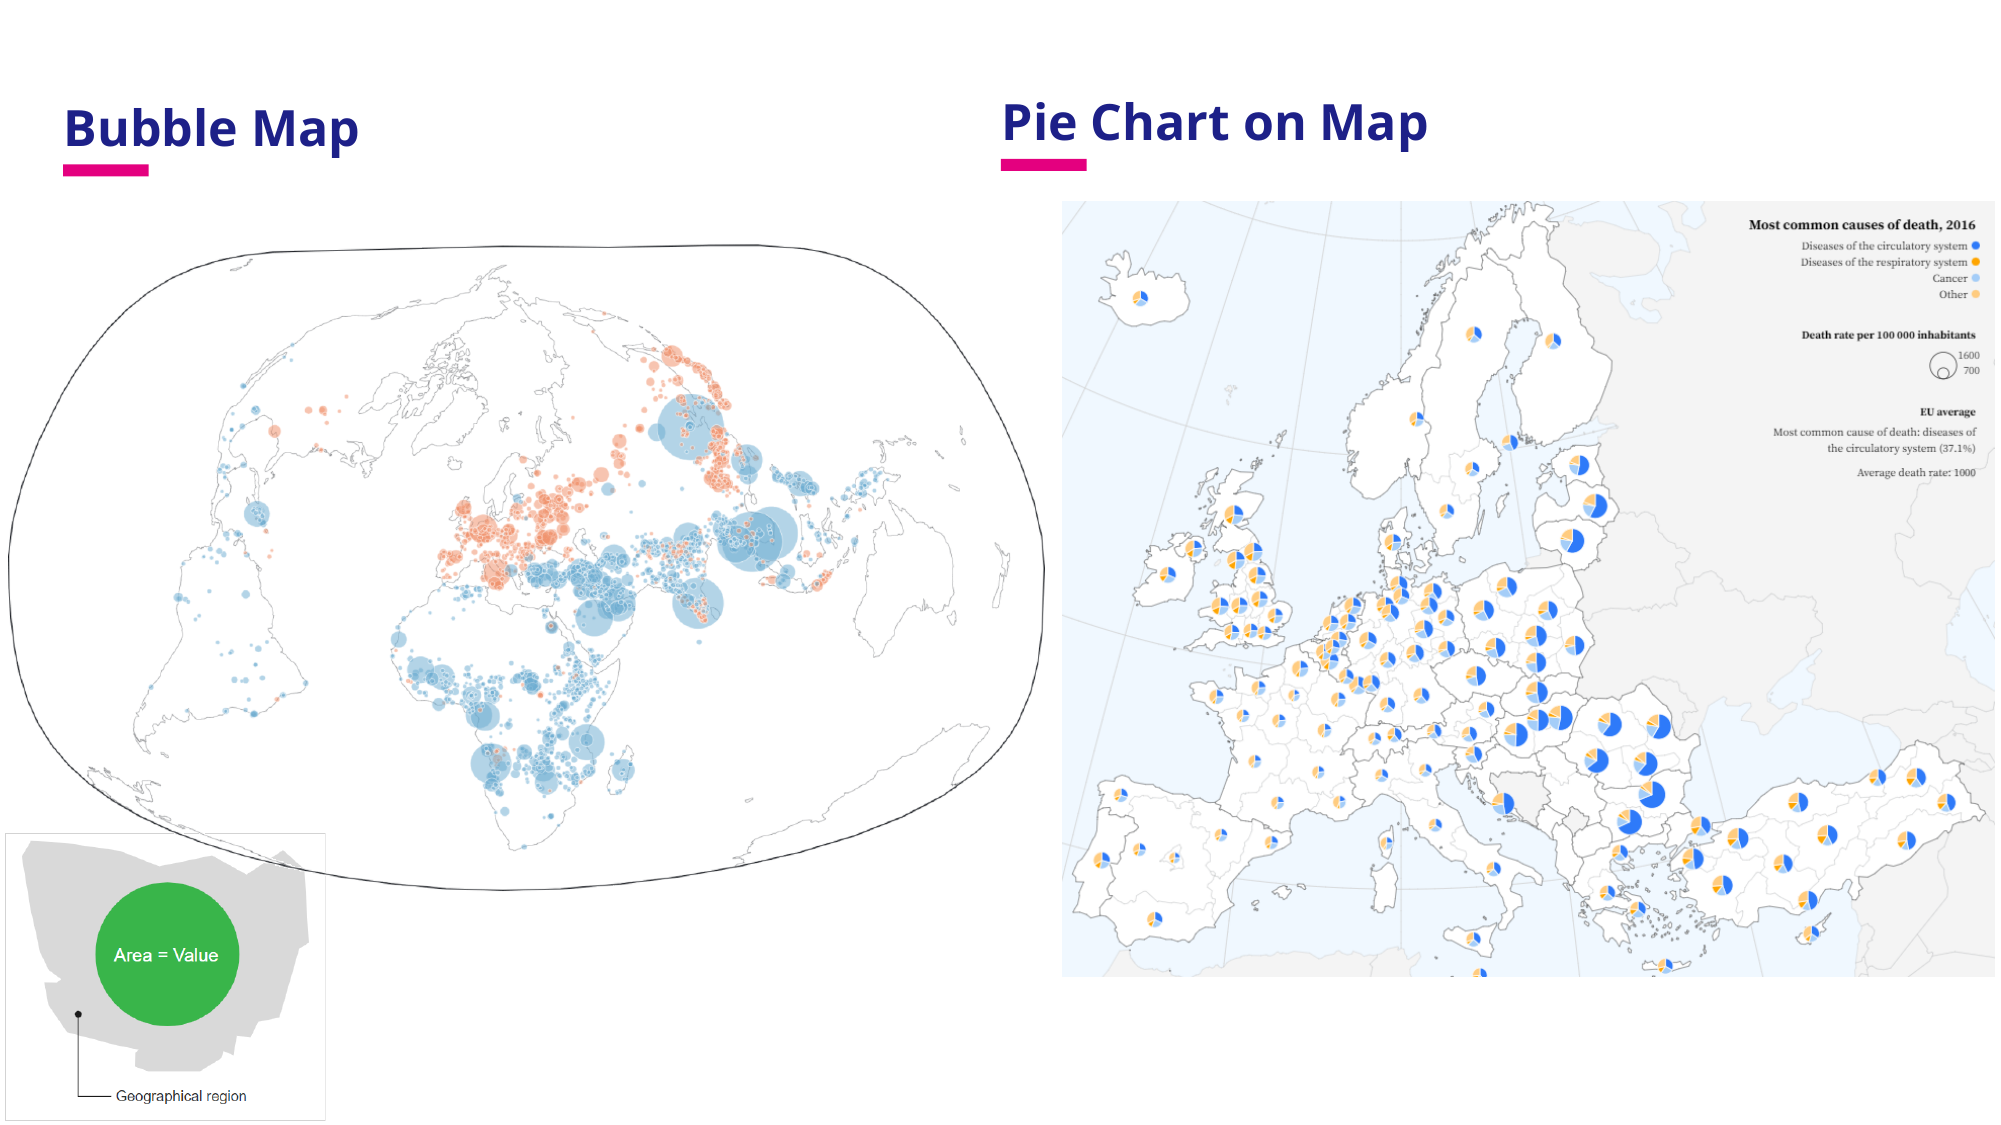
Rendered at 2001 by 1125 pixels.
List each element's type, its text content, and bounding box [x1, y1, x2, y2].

text_box [1000, 158, 1088, 172]
text_box [62, 163, 150, 177]
text_box Bubble Map [48, 88, 742, 164]
picture [0, 201, 1995, 1122]
text_box Pie Chart on Map [986, 83, 1680, 158]
